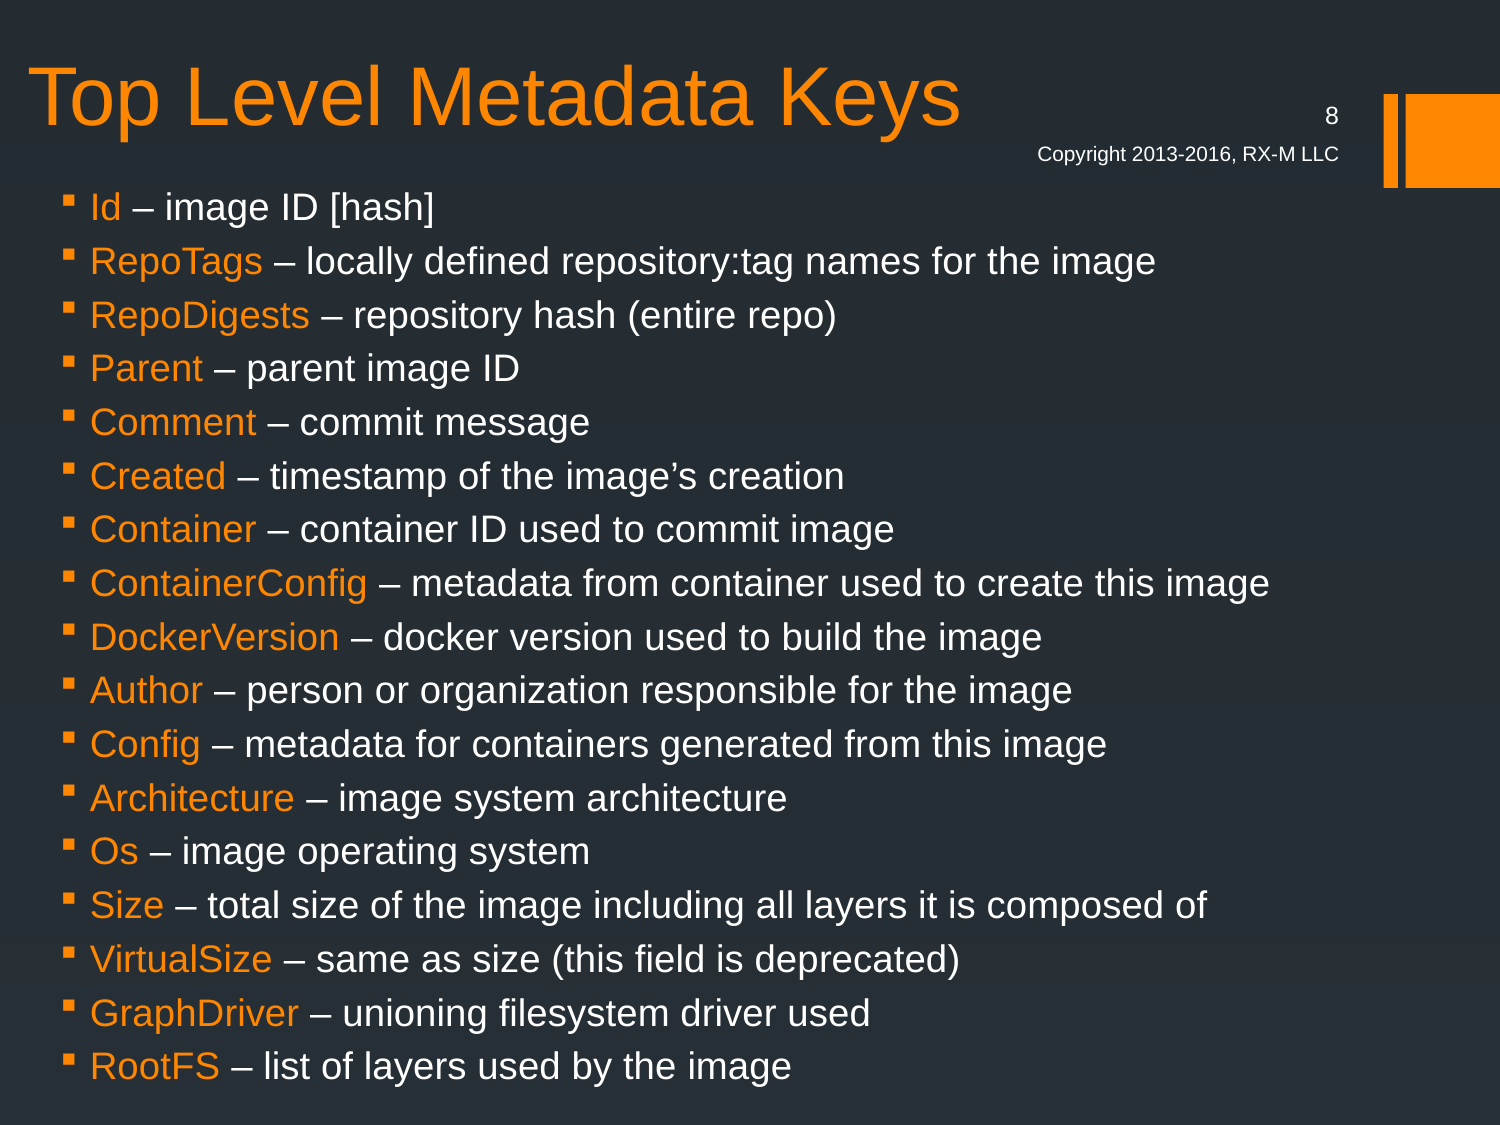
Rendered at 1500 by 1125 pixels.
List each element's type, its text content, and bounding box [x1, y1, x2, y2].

list Id – image ID [hash] RepoTags – locally defined repository:tag names for the image RepoDigests – repository hash (entire repo) Parent – parent image ID Comment – commit message Created – timestamp of the image’s creation Container – container ID used to commit image ContainerConfig – metadata from container used to create this image DockerVersion – docker version used to build the image Author – person or organization responsible for the image Config – metadata for containers generated from this image Architecture – image system architecture Os – image operating system Size – total size of the image including all layers it is composed of VirtualSize – same as size (this field is deprecated) GraphDriver – unioning filesystem driver used RootFS – list of layers used by the image [37, 174, 1413, 1100]
title Top Level Metadata Keys [12, 19, 1213, 150]
slide_number 8 [1199, 90, 1355, 140]
footer Copyright 2013-2016, RX-M LLC [985, 140, 1355, 190]
